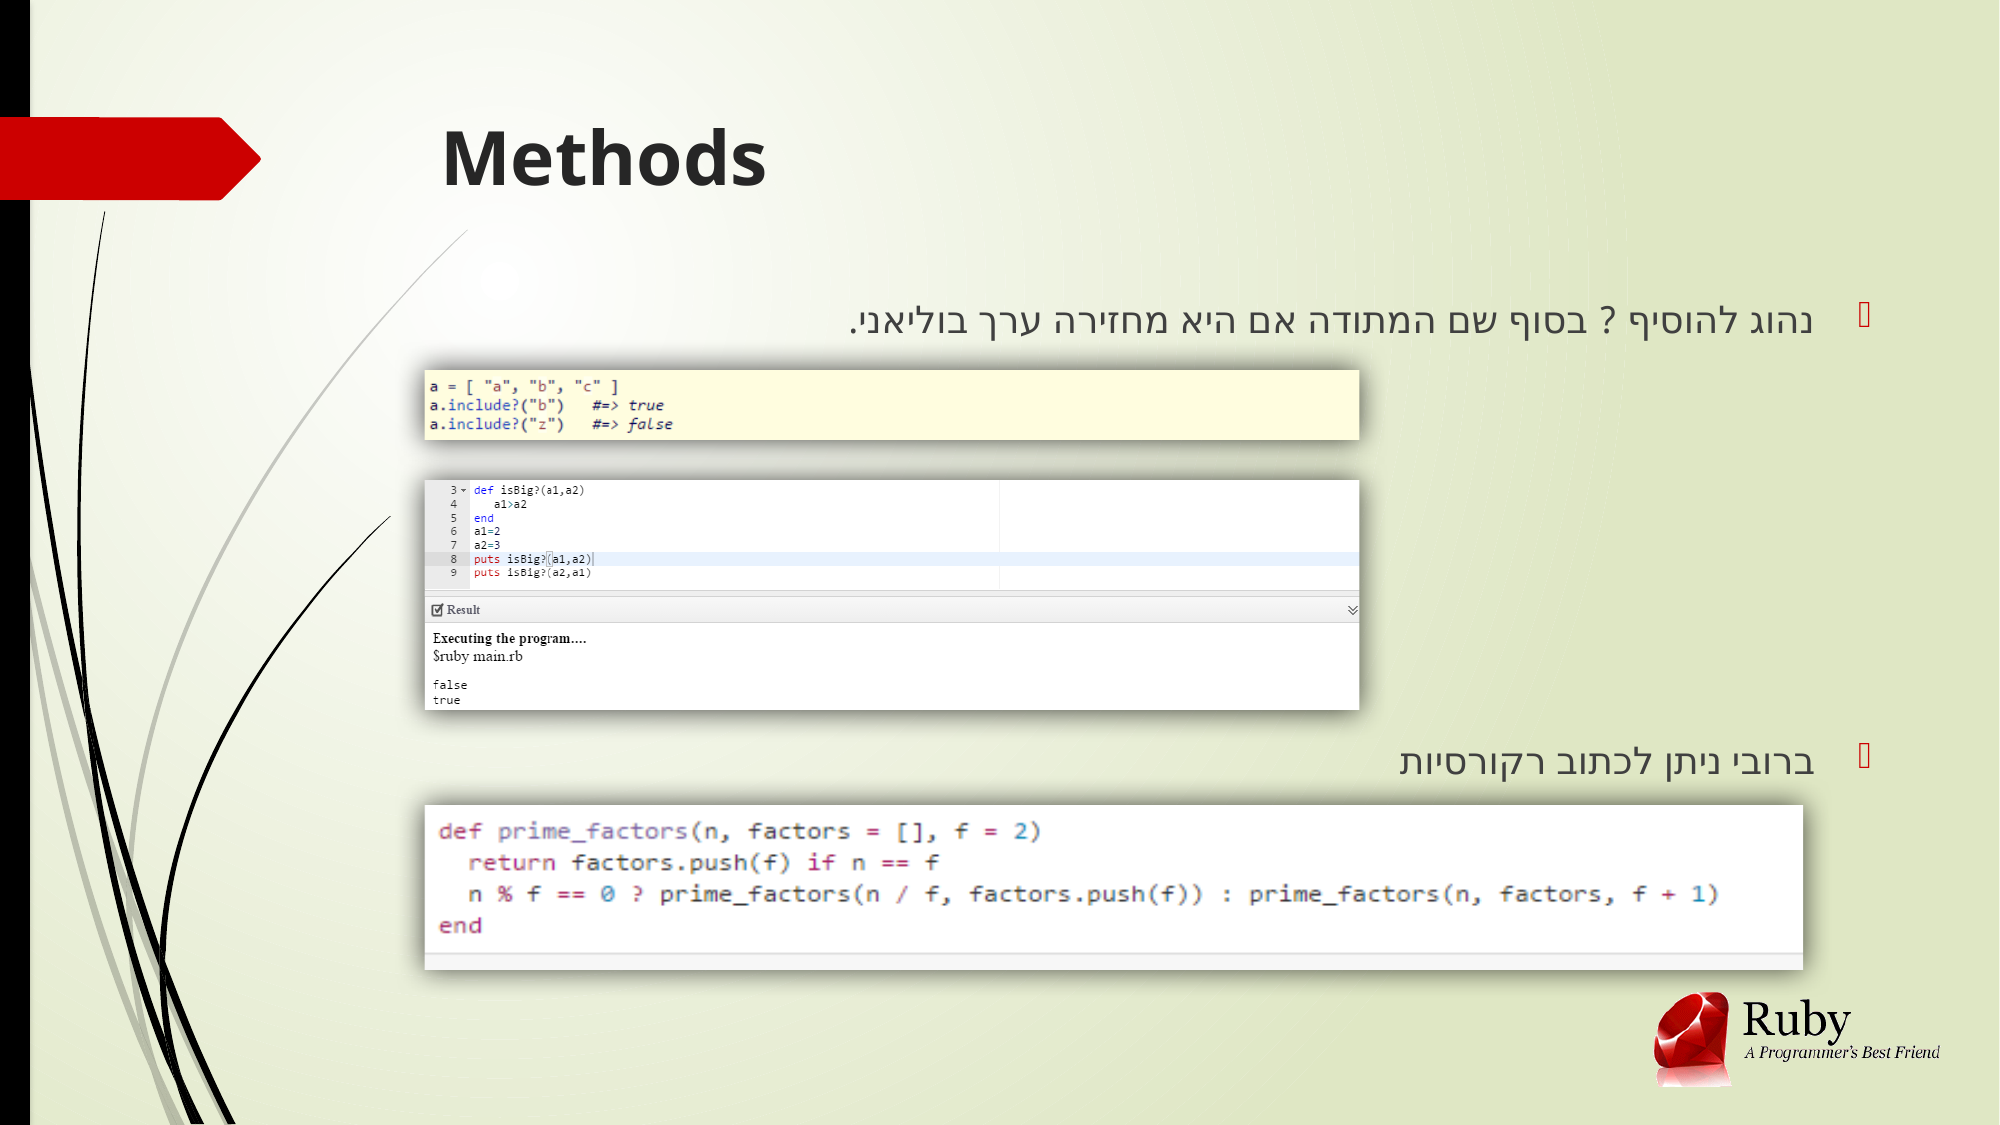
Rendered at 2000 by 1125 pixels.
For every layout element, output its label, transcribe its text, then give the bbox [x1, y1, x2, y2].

picture [424, 369, 1360, 440]
picture [1643, 974, 1954, 1087]
picture [424, 480, 1360, 711]
picture [424, 805, 1804, 970]
list נהוג להוסיף ? בסוף שם המתודה אם היא מחזירה ערך בוליאני. ברובי ניתן לכתוב רקורסיות [424, 265, 1887, 970]
title Methods [425, 102, 1887, 265]
